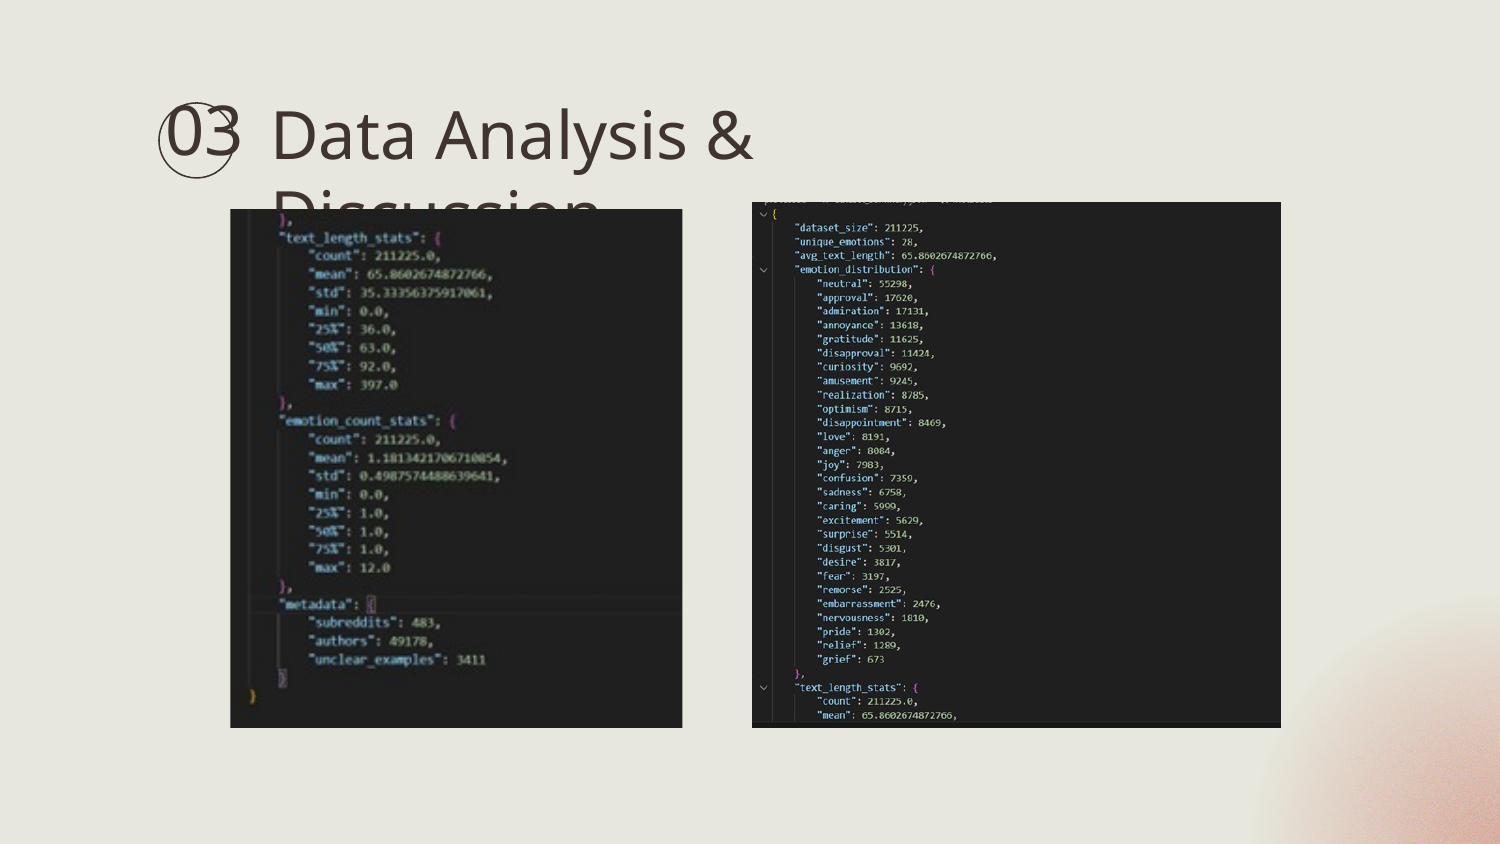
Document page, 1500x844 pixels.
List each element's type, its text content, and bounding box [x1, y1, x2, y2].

title 03 [150, 87, 275, 194]
picture [752, 202, 1500, 844]
picture [229, 208, 683, 728]
text_box [158, 102, 234, 178]
title Data Analysis & Discussion [255, 77, 1090, 203]
